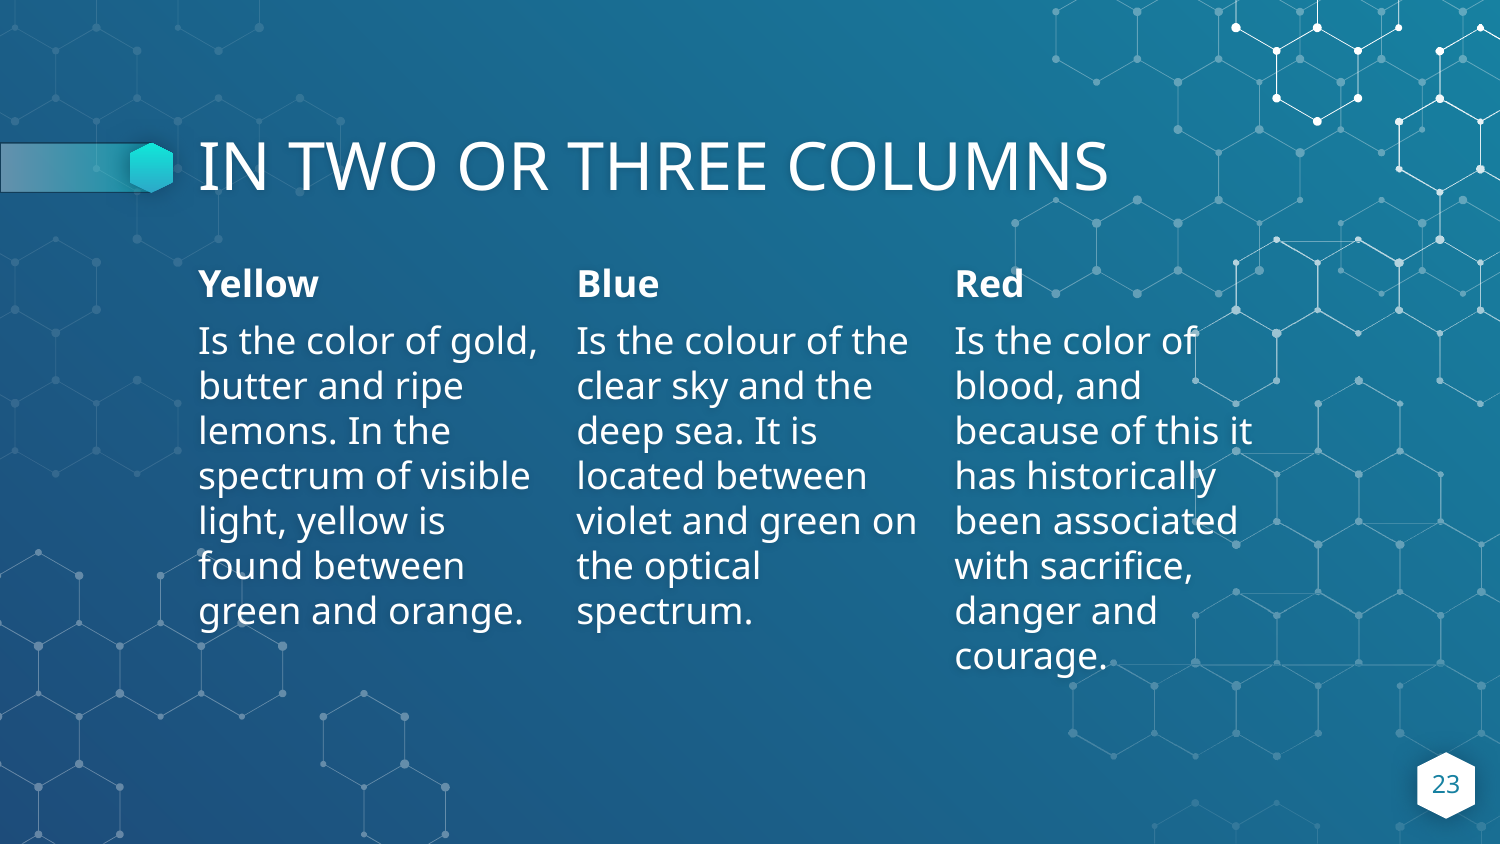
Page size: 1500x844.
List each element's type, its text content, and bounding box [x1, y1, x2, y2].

list Yellow Is the color of gold, butter and ripe lemons. In the spectrum of visible light, yellow is found between green and orange. [198, 259, 541, 758]
slide_number 23 [1417, 752, 1475, 819]
title IN TWO OR THREE COLUMNS [198, 140, 1302, 198]
list Red Is the color of blood, and because of this it has historically been associated with sacrifice, danger and courage. [954, 259, 1297, 758]
list Blue Is the colour of the clear sky and the deep sea. It is located between violet and green on the optical spectrum. [576, 259, 919, 758]
